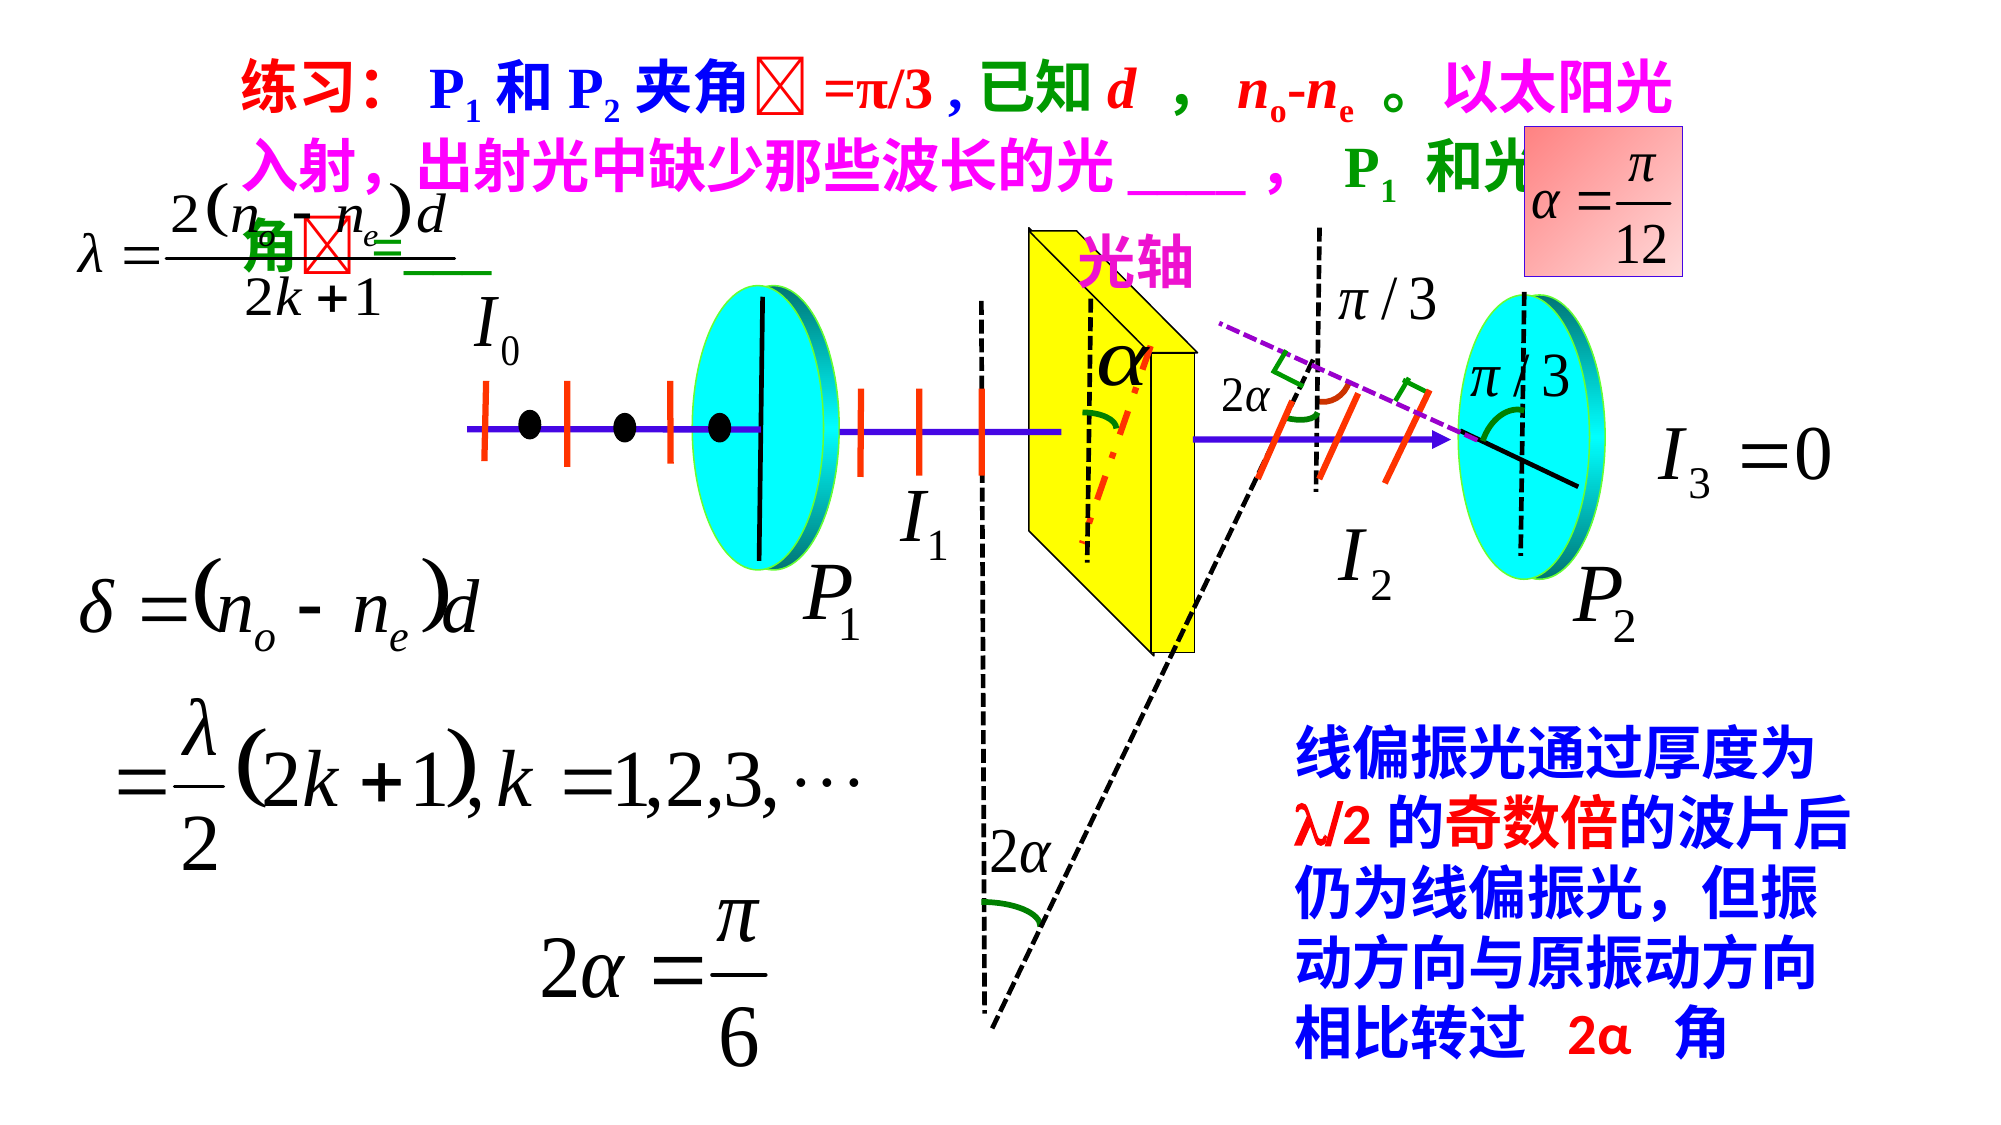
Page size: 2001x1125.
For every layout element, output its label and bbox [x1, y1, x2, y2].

text_box [1110, 767, 1118, 783]
text_box [97, 678, 861, 1087]
text_box [1324, 503, 1409, 614]
text_box [980, 810, 1066, 898]
text_box [1065, 853, 1077, 875]
text_box [1121, 744, 1129, 760]
text_box [66, 42, 1704, 657]
text_box [1129, 721, 1140, 743]
text_box [1162, 658, 1170, 674]
text_box [1299, 359, 1321, 373]
text_box [1013, 968, 1022, 984]
text_box [68, 555, 501, 671]
text_box [1236, 503, 1245, 519]
text_box [1214, 549, 1223, 565]
text_box [1279, 708, 1887, 1074]
text_box [1203, 572, 1212, 588]
text_box [1076, 836, 1085, 852]
text_box [1644, 401, 1844, 518]
text_box [981, 899, 1044, 938]
text_box [1241, 333, 1263, 343]
text_box [1087, 813, 1096, 829]
text_box [994, 1008, 1002, 1024]
text_box [1219, 323, 1234, 330]
text_box [1140, 704, 1148, 720]
text_box [1046, 899, 1055, 915]
text_box [1225, 526, 1234, 542]
text_box [1098, 790, 1107, 806]
text_box [1024, 945, 1033, 961]
text_box [1151, 681, 1159, 697]
text_box [1002, 985, 1013, 1007]
